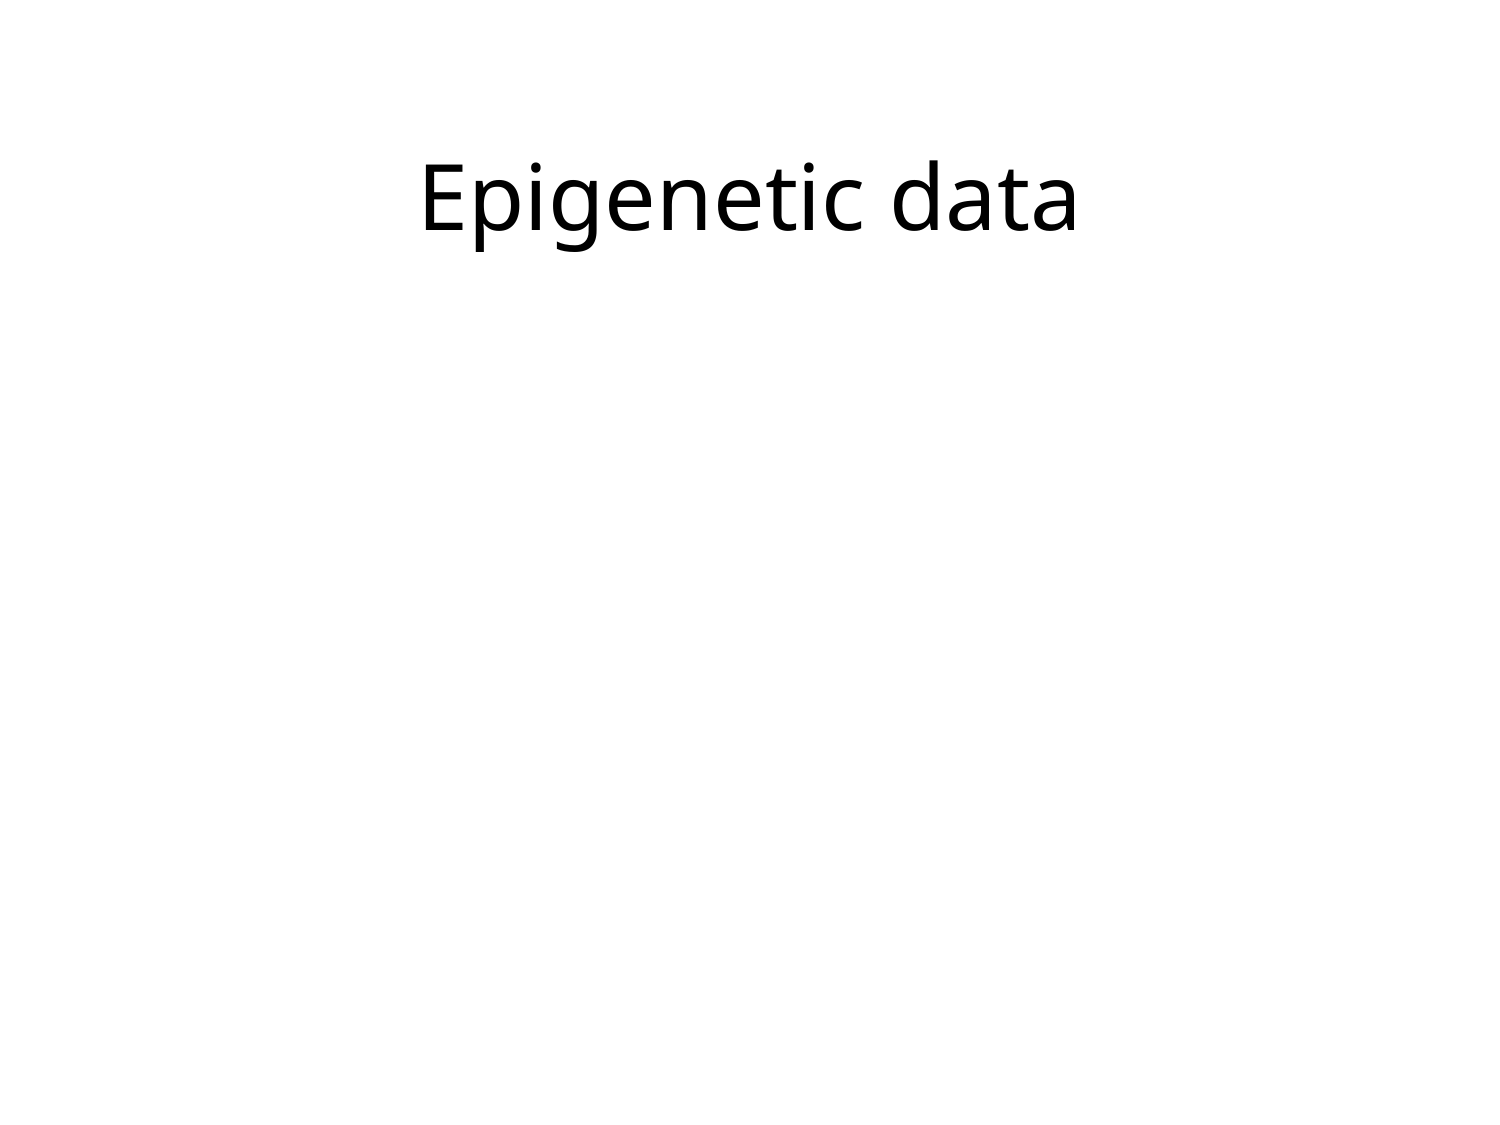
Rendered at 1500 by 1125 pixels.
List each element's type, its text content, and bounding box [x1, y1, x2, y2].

title Epigenetic data [112, 99, 1388, 288]
